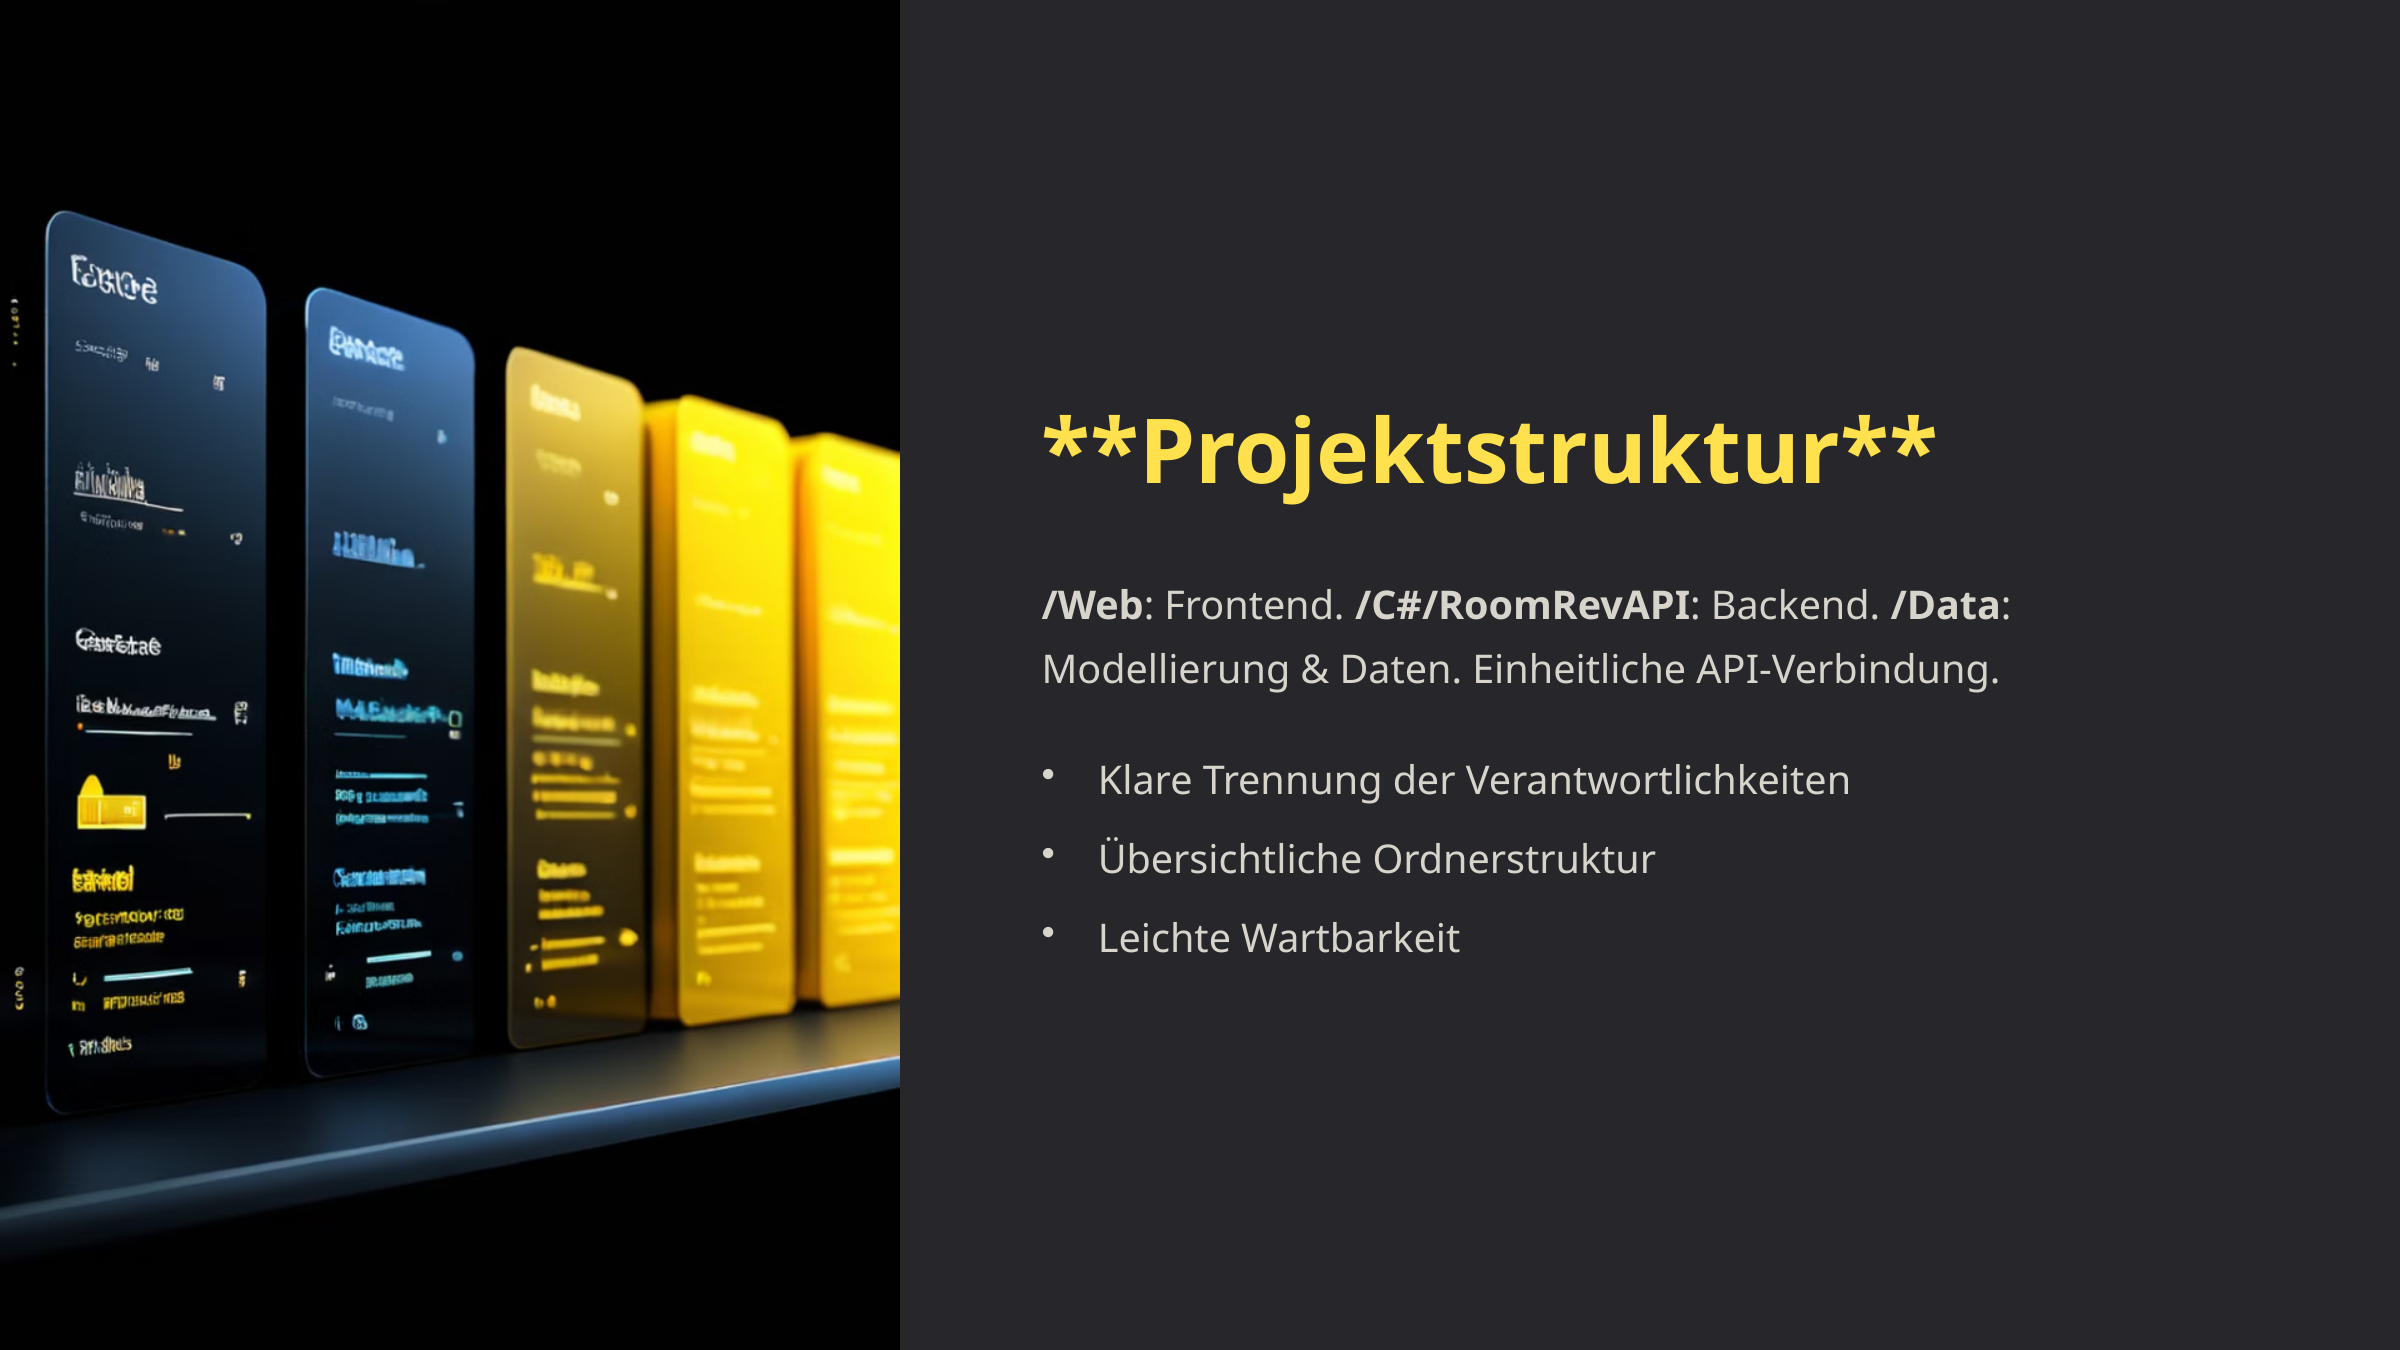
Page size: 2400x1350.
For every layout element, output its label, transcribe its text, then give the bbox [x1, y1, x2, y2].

picture [0, 0, 900, 1350]
text_box Leichte Wartbarkeit [1041, 895, 2259, 961]
text_box **Projektstruktur** [1041, 389, 1942, 502]
text_box Klare Trennung der Verantwortlichkeiten [1041, 737, 2259, 803]
text_box Übersichtliche Ordnerstruktur [1041, 816, 2259, 882]
text_box /Web: Frontend. /C#/RoomRevAPI: Backend. /Data: Modellierung & Daten. Einheitliche API-Verbindung. [1041, 562, 2259, 693]
